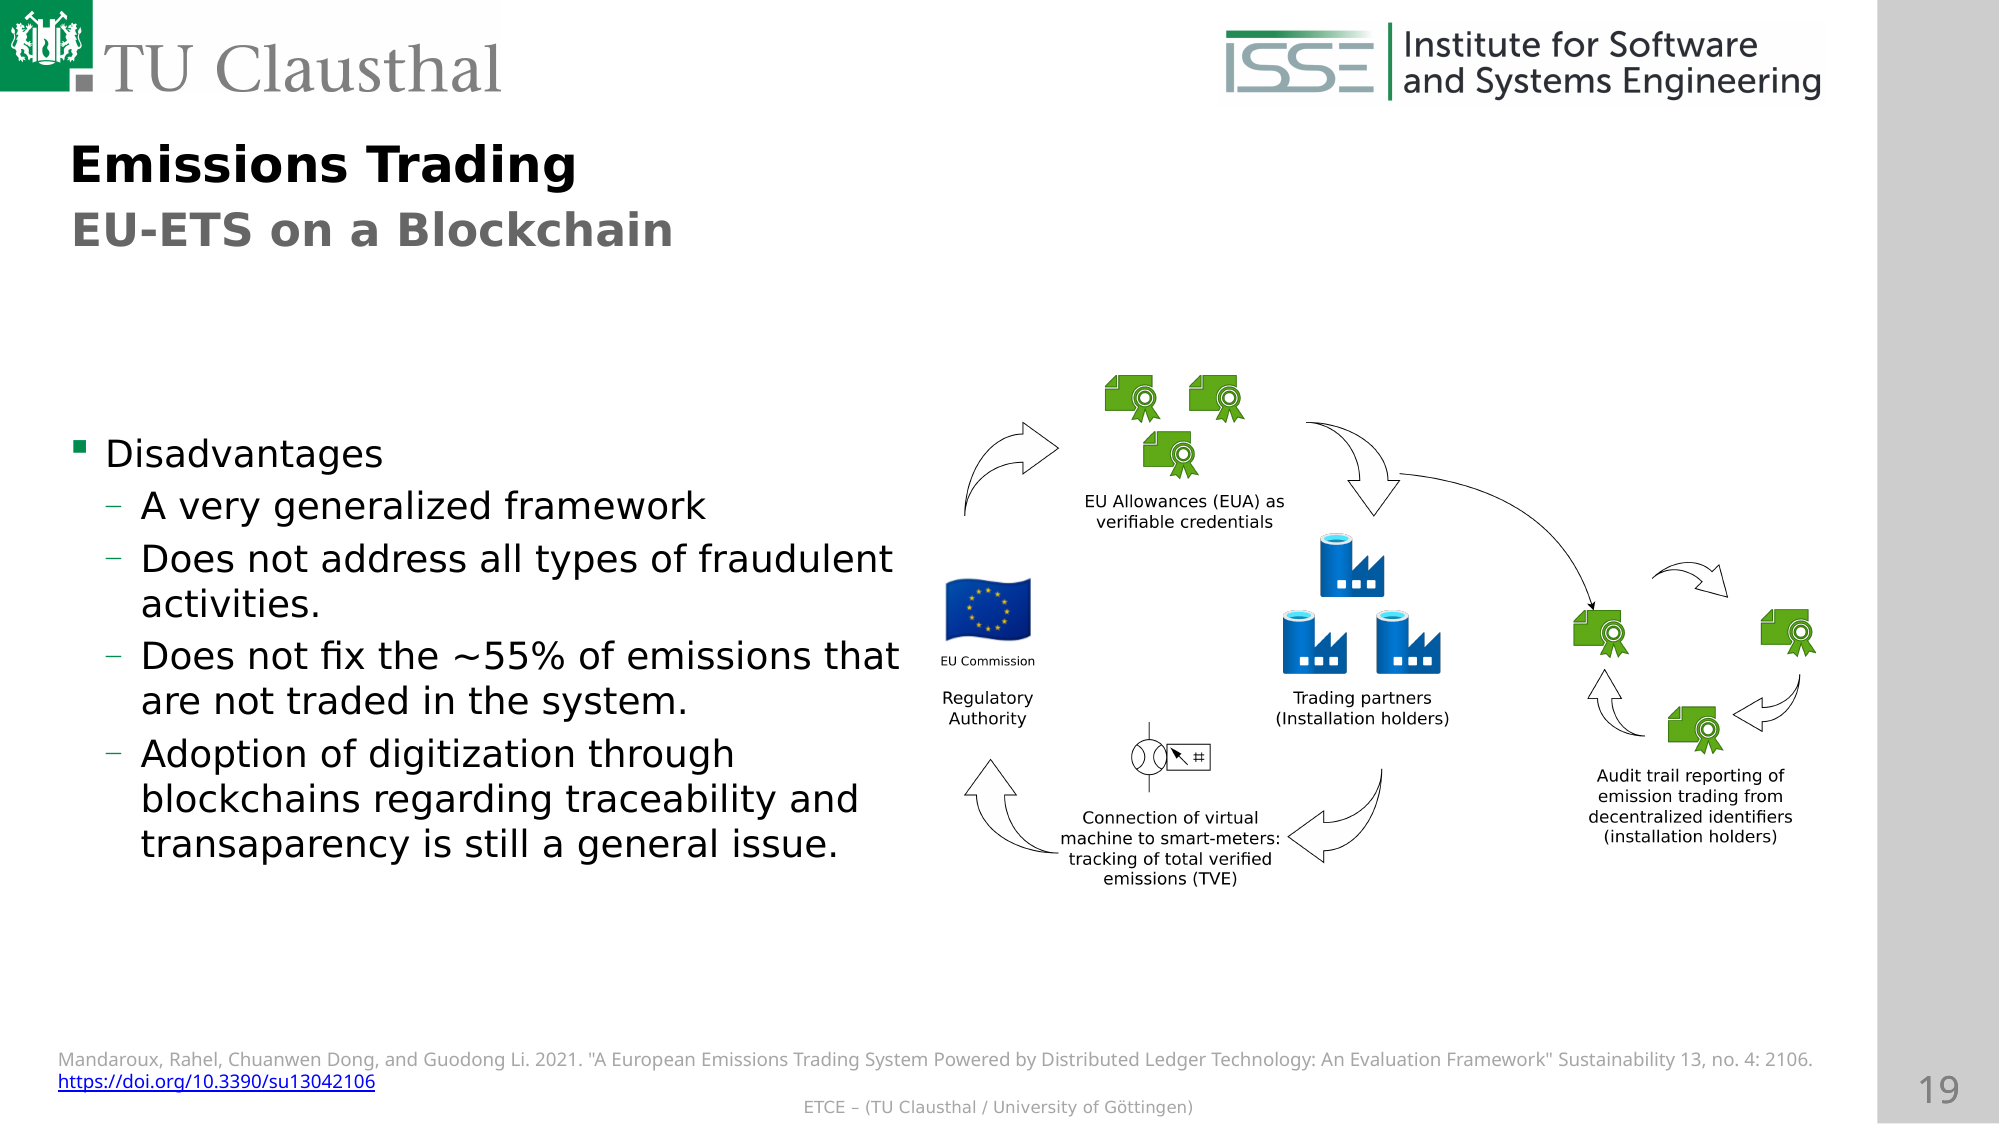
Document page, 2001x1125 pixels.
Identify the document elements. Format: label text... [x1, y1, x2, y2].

picture [908, 374, 1816, 889]
text_box EU-ETS on a Blockchain [70, 188, 1769, 269]
picture [1218, 22, 1826, 107]
text_box Mandaroux, Rahel, Chuanwen Dong, and Guodong Li. 2021. "A European Emissions Trading System Powered by Distributed Ledger Technology: An Evaluation Framework" Sustainability 13, no. 4: 2106. https://doi.org/10.3390/su13042106 [43, 1039, 1875, 1103]
text_box Emissions Trading [55, 125, 1818, 207]
picture [0, 0, 501, 92]
text_box Disadvantages A very generalized framework Does not address all types of fraudulent activities. Does not fix the ~55% of emissions that are not traded in the system. Adoption of digitization through blockchains regarding traceability and transaparency is still a general issue. [54, 208, 938, 1034]
